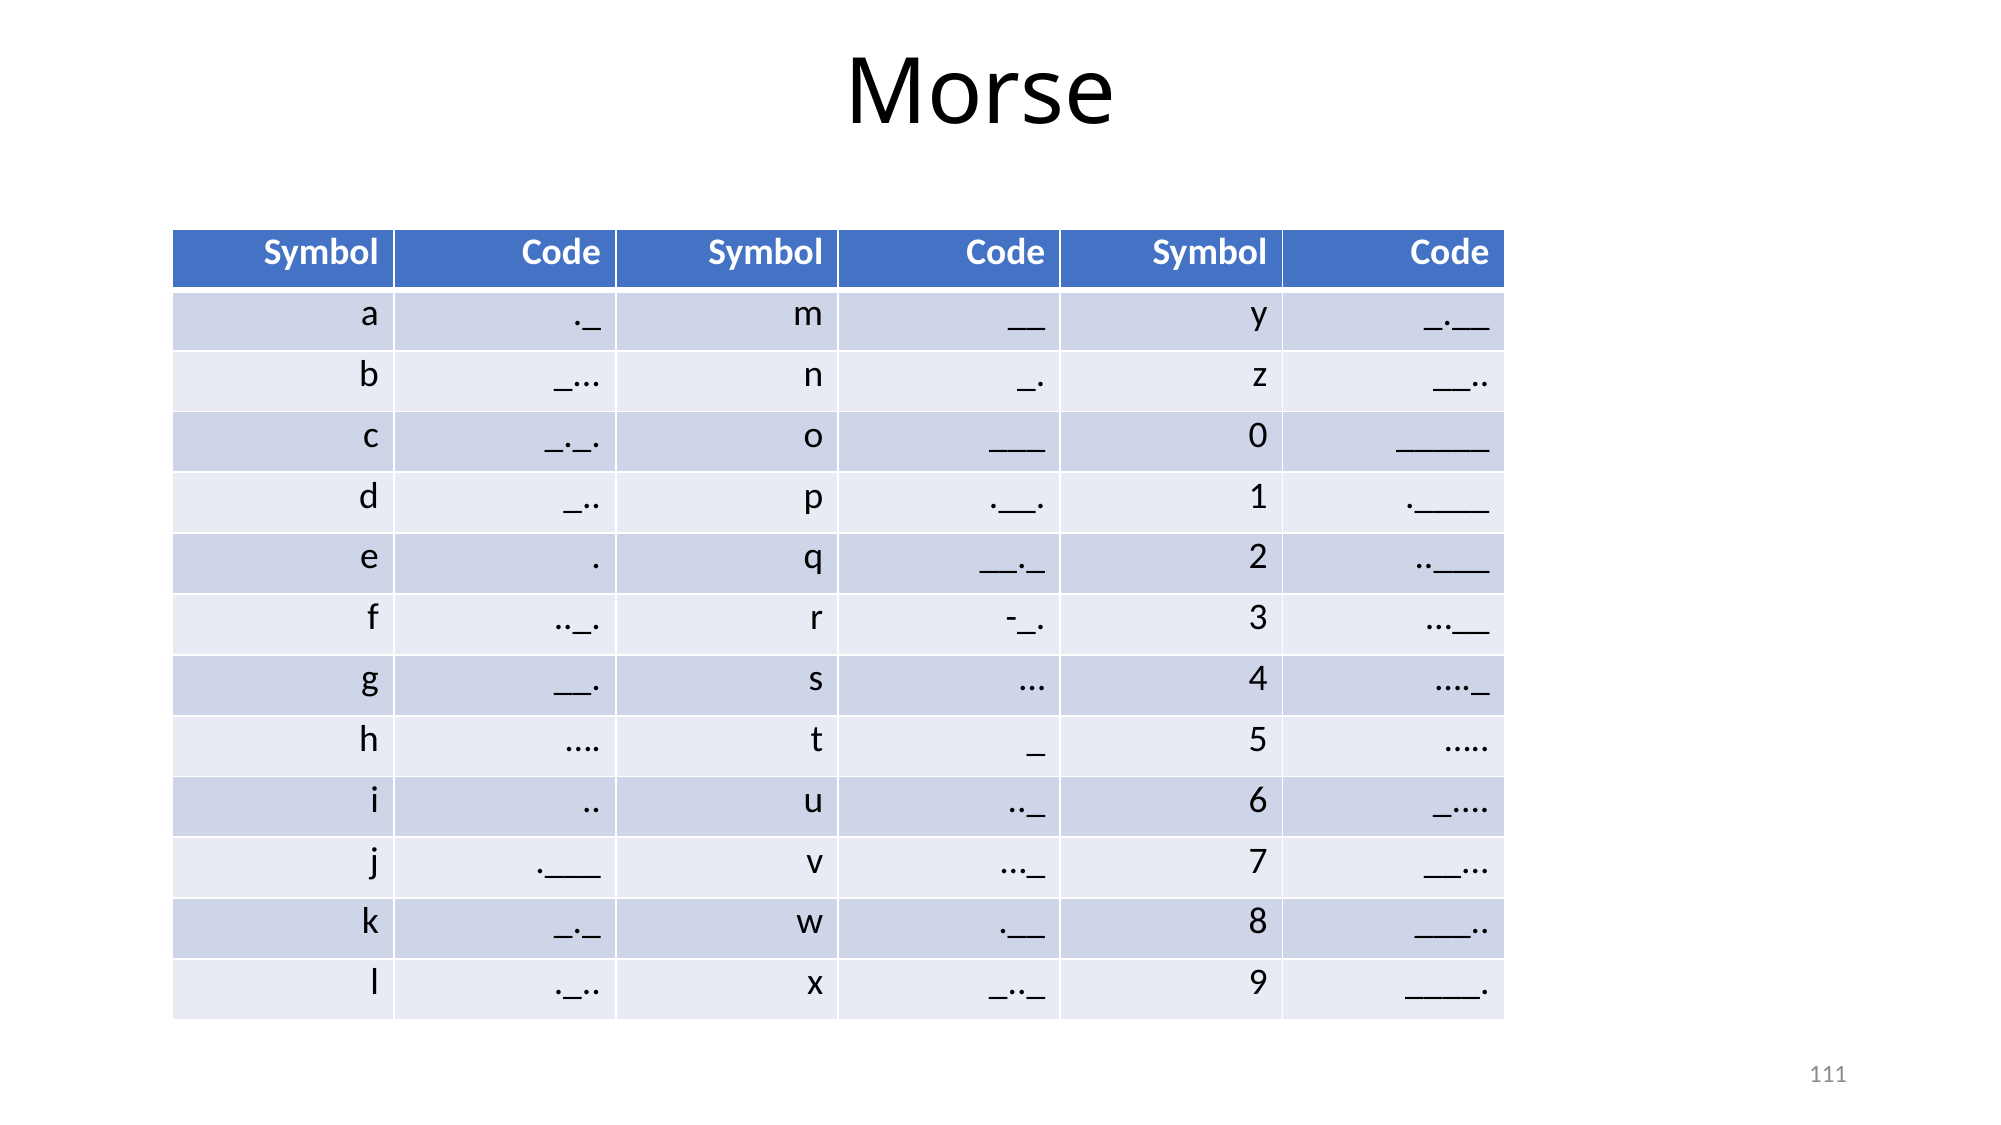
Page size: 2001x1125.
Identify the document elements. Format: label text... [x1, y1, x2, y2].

table_cell k [173, 899, 393, 958]
table_header Symbol [173, 230, 393, 287]
table_cell -_. [839, 595, 1059, 654]
table_cell n [617, 352, 837, 411]
table_cell _.. [395, 473, 615, 532]
table_cell ….. [1283, 717, 1504, 776]
table_cell o [617, 412, 837, 471]
table_cell 1 [1061, 473, 1282, 532]
table_cell j [173, 838, 393, 897]
table_cell . [395, 534, 615, 593]
table_cell … [839, 656, 1059, 715]
table_cell .__. [839, 473, 1059, 532]
table_cell u [617, 777, 837, 836]
table_header Code [395, 230, 615, 287]
table_cell _._ [395, 899, 615, 958]
table_cell .__ [839, 899, 1059, 958]
table_cell z [1061, 352, 1282, 411]
table_cell ._ [395, 293, 615, 350]
slide_number 111 [1412, 1042, 1863, 1103]
table_header Code [839, 230, 1059, 287]
table_cell _.._ [839, 960, 1059, 1019]
table_cell 9 [1061, 960, 1282, 1019]
table_cell __... [1283, 838, 1504, 897]
table_cell q [617, 534, 837, 593]
table_cell ..___ [1283, 534, 1504, 593]
table_header Symbol [1061, 230, 1282, 287]
table_cell __.. [1283, 352, 1504, 411]
table_cell …__ [1283, 595, 1504, 654]
table_cell _.__ [1283, 293, 1504, 350]
title Morse [117, 22, 1843, 165]
table_cell 4 [1061, 656, 1282, 715]
table_cell b [173, 352, 393, 411]
table_cell _ [839, 717, 1059, 776]
table_cell ._.. [395, 960, 615, 1019]
table_cell _____ [1283, 412, 1504, 471]
table_cell __ [839, 293, 1059, 350]
table_cell …_ [839, 838, 1059, 897]
table_cell a [173, 293, 393, 350]
table_cell .. [395, 777, 615, 836]
table_cell g [173, 656, 393, 715]
table_cell 8 [1061, 899, 1282, 958]
table_cell i [173, 777, 393, 836]
table_cell 7 [1061, 838, 1282, 897]
table_cell ___ [839, 412, 1059, 471]
table_header Symbol [617, 230, 837, 287]
table_cell 6 [1061, 777, 1282, 836]
table_cell 3 [1061, 595, 1282, 654]
table_cell t [617, 717, 837, 776]
table_cell _... [395, 352, 615, 411]
table_cell __._ [839, 534, 1059, 593]
table_cell .._ [839, 777, 1059, 836]
table_cell h [173, 717, 393, 776]
table_cell d [173, 473, 393, 532]
table_cell _.... [1283, 777, 1504, 836]
table_cell _. [839, 352, 1059, 411]
table_cell ____. [1283, 960, 1504, 1019]
table_cell x [617, 960, 837, 1019]
table_cell w [617, 899, 837, 958]
table_cell c [173, 412, 393, 471]
table_cell r [617, 595, 837, 654]
table_cell __. [395, 656, 615, 715]
table_cell .._. [395, 595, 615, 654]
table_cell 2 [1061, 534, 1282, 593]
table_cell l [173, 960, 393, 1019]
table_cell f [173, 595, 393, 654]
table_cell ___.. [1283, 899, 1504, 958]
table_cell 5 [1061, 717, 1282, 776]
table_cell …. [395, 717, 615, 776]
table_cell 0 [1061, 412, 1282, 471]
table_header Code [1283, 230, 1504, 287]
table_cell e [173, 534, 393, 593]
table_cell .____ [1283, 473, 1504, 532]
table_cell s [617, 656, 837, 715]
table_cell .___ [395, 838, 615, 897]
table_cell v [617, 838, 837, 897]
table_cell m [617, 293, 837, 350]
table_cell y [1061, 293, 1282, 350]
table_cell p [617, 473, 837, 532]
table_cell …._ [1283, 656, 1504, 715]
table_cell _._. [395, 412, 615, 471]
